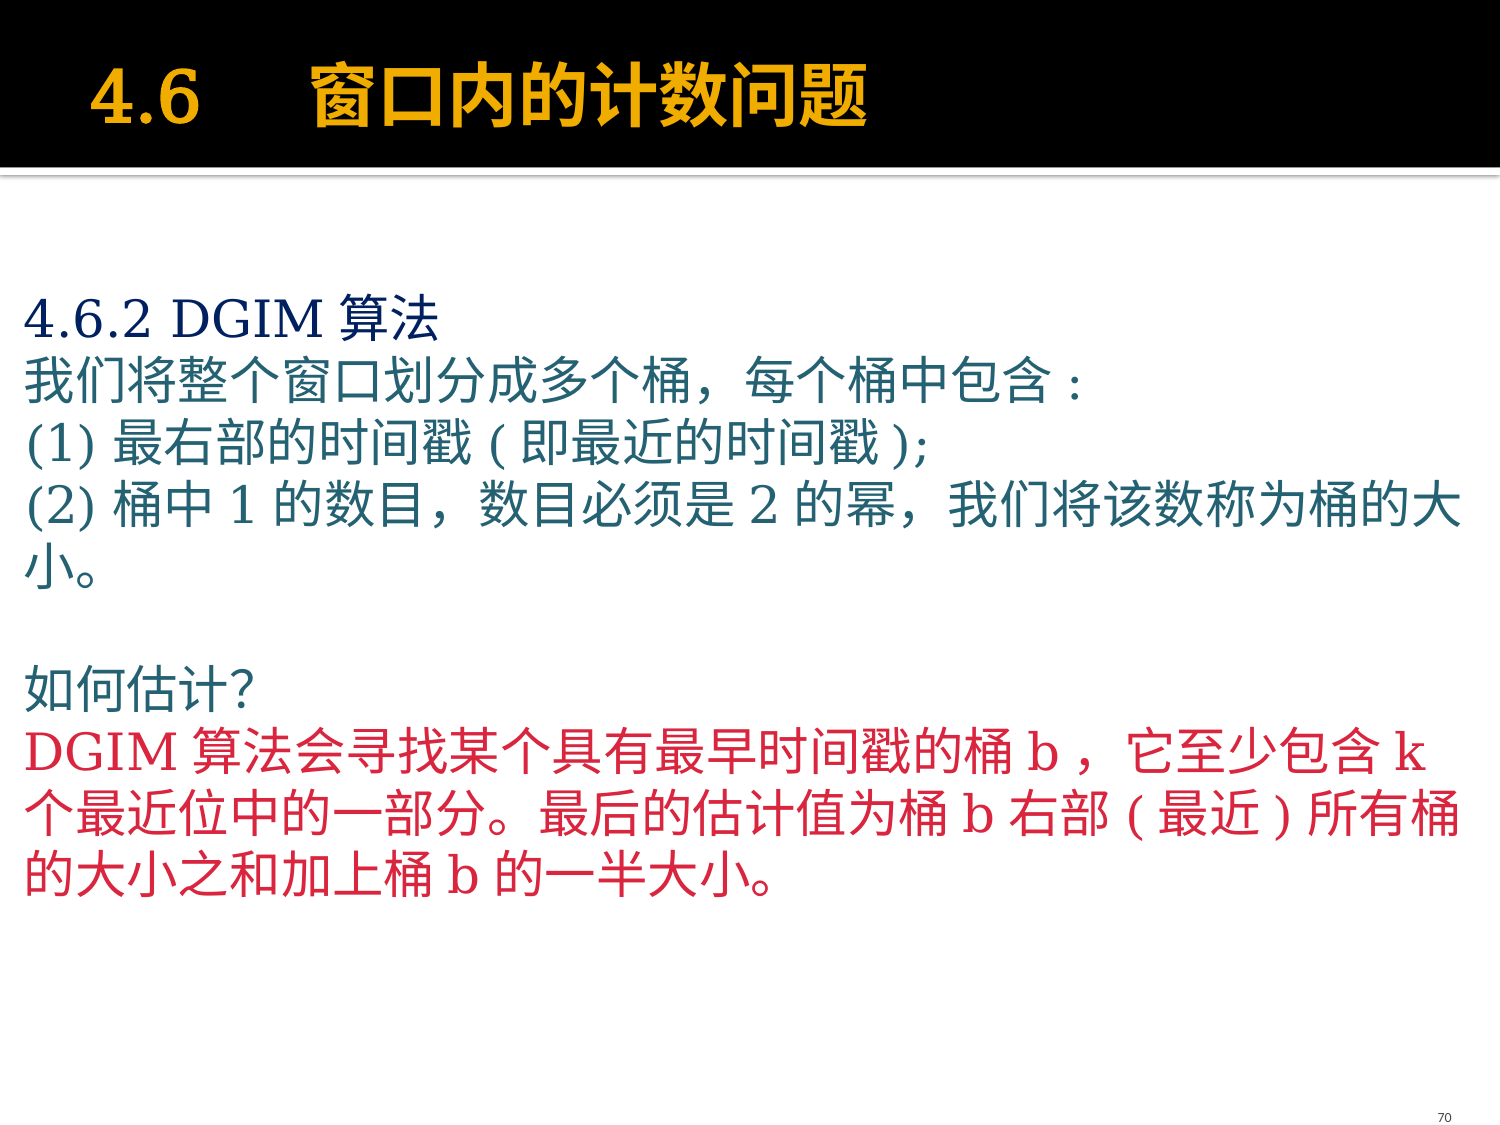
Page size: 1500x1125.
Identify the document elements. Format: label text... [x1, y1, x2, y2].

slide_number 70 [1345, 1080, 1467, 1125]
title 4.6 窗口内的计数问题 [75, 12, 1425, 175]
list 4.6.2 DGIM算法 我们将整个窗口划分成多个桶，每个桶中包含: (1)最右部的时间戳(即最近的时间戳); (2)桶中1的数目，数目必须是2的幂，我们将该数称为桶的大小。 如何估计？ DGIM算法会寻找某个具有最早时间戳的桶b，它至少包含k个最近位中的一部分。最后的估计值为桶b右部(最近)所有桶的大小之和加上桶b的一半大小。 [0, 271, 1500, 951]
